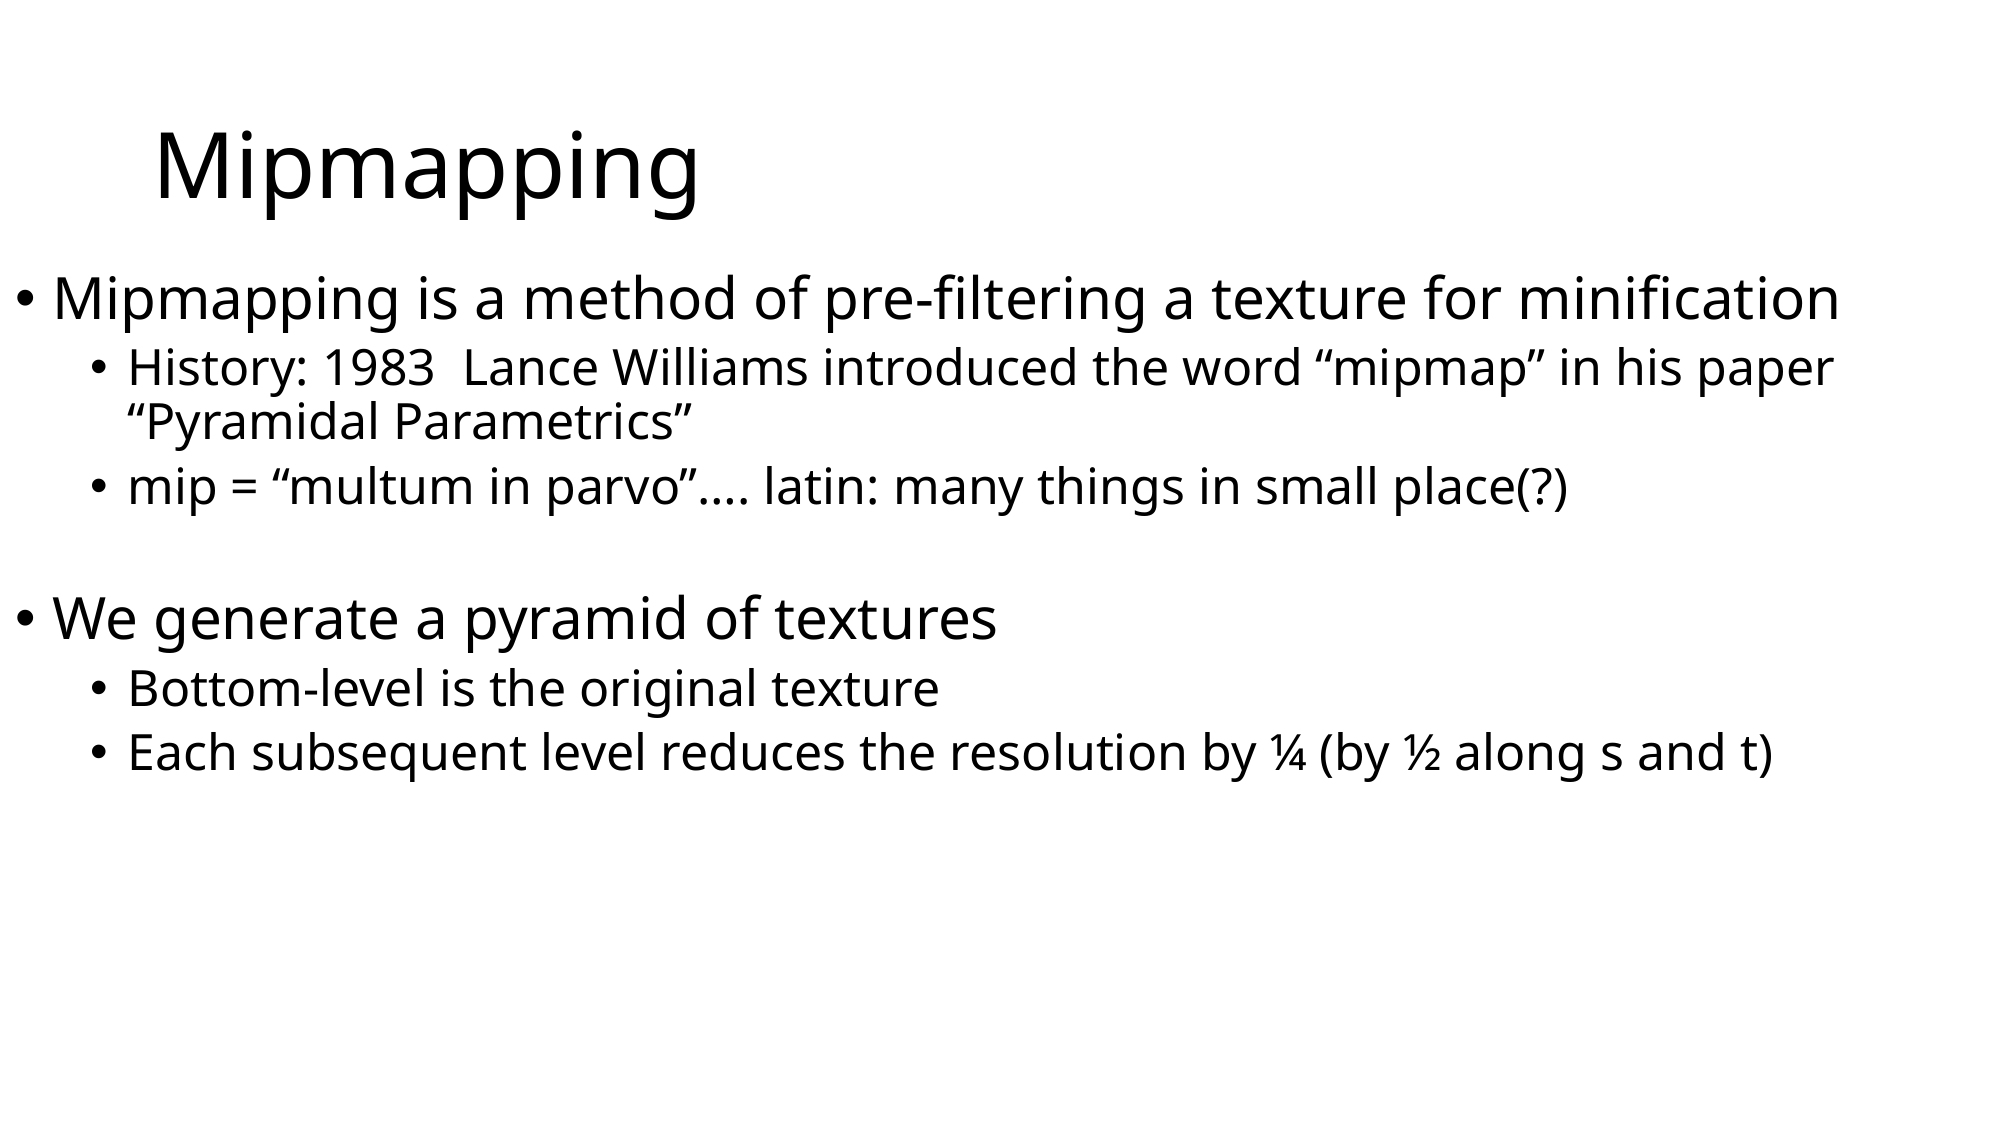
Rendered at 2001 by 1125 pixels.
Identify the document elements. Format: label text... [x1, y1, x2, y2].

title Mipmapping [137, 59, 1863, 261]
list Mipmapping is a method of pre-filtering a texture for minification History: 1983 Lance Williams introduced the word “mipmap” in his paper “Pyramidal Parametrics” mip = “multum in parvo”…. latin: many things in small place(?) We generate a pyramid of textures Bottom-level is the original texture Each subsequent level reduces the resolution by ¼ (by ½ along s and t) [0, 261, 1980, 1028]
